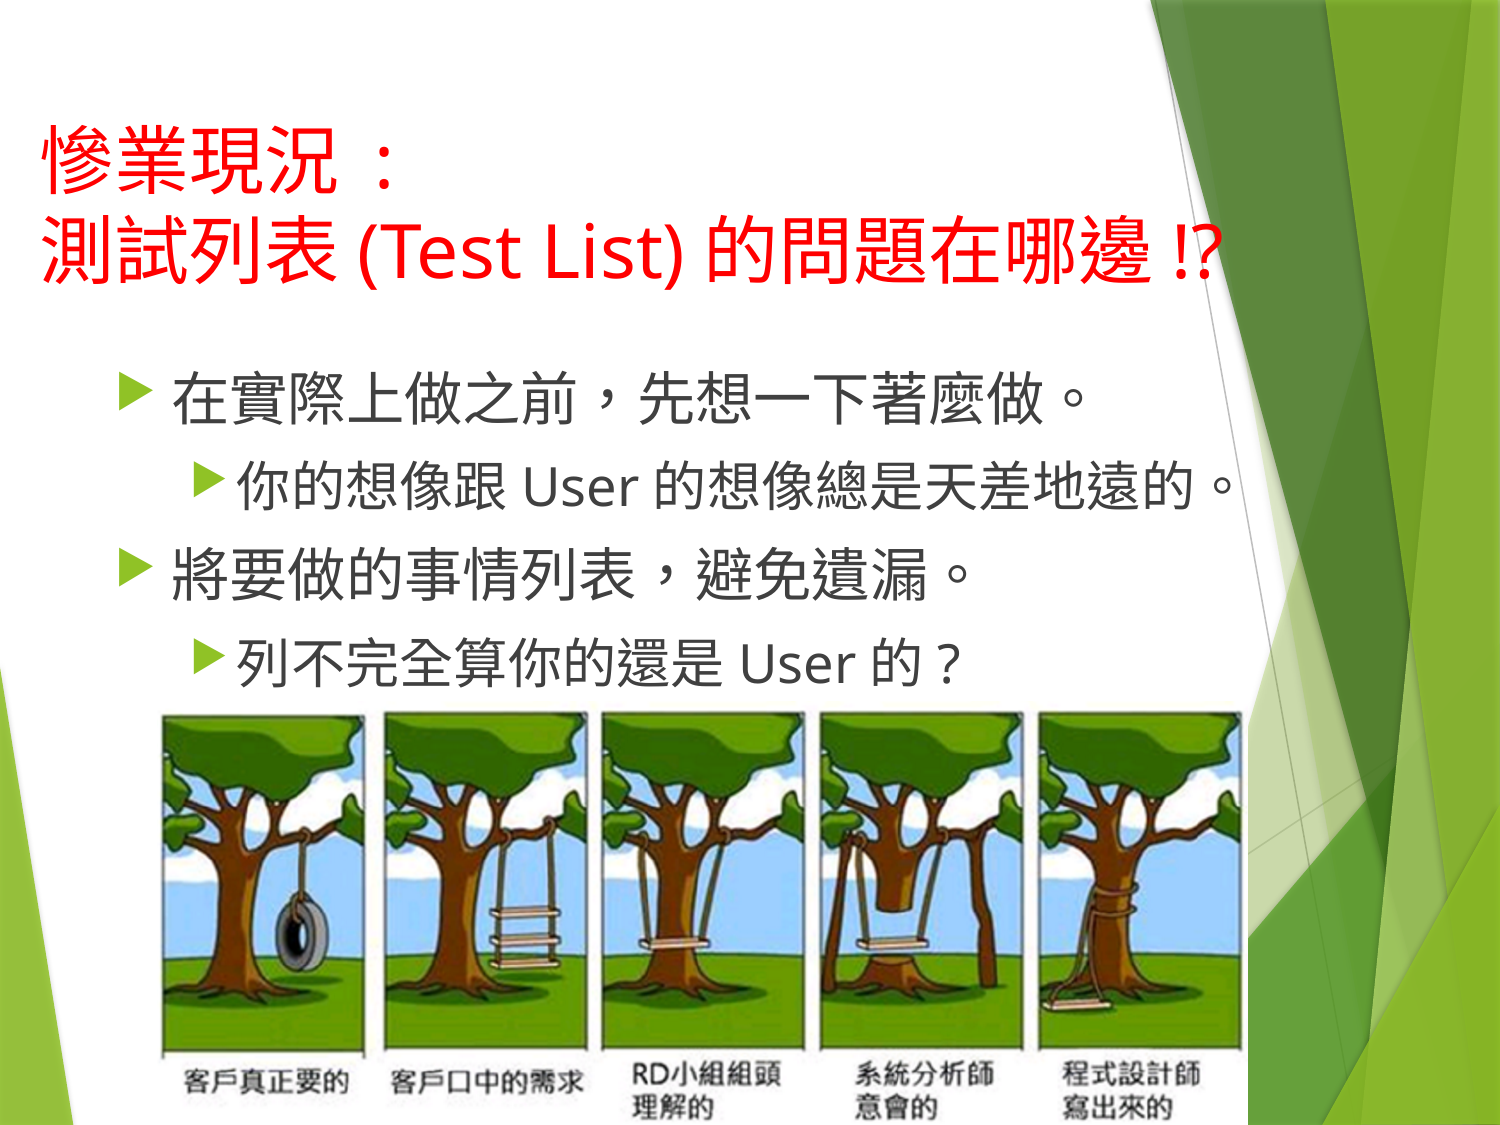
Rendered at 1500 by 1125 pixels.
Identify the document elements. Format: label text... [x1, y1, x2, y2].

list 在實際上做之前，先想一下著麼做。 你的想像跟User的想像總是天差地遠的。 將要做的事情列表，避免遺漏。 列不完全算你的還是User的? [99, 354, 1217, 992]
picture [147, 701, 1249, 1125]
title 慘業現況 : 測試列表(Test List)的問題在哪邊!? [24, 106, 1302, 323]
